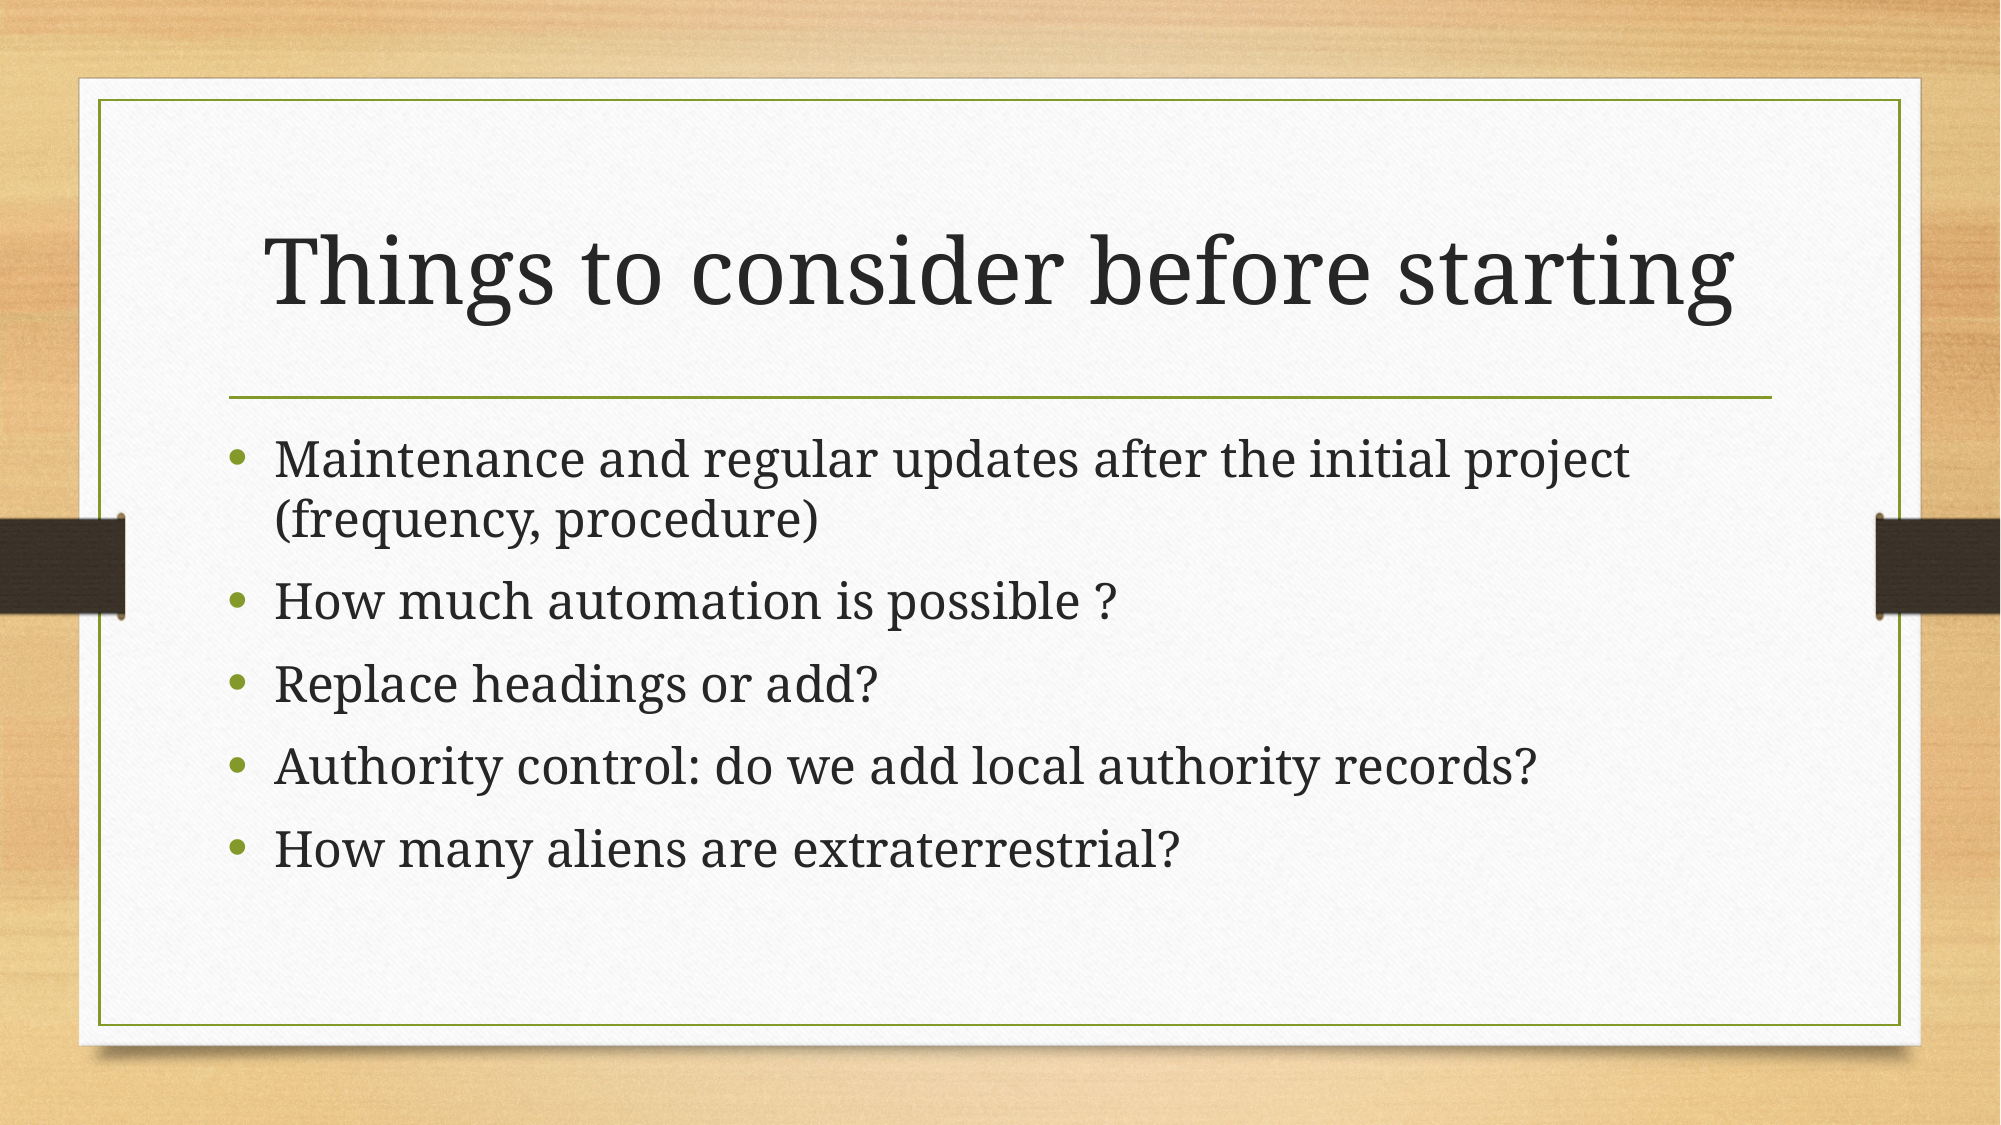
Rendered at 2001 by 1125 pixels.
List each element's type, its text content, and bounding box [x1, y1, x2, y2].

list Maintenance and regular updates after the initial project (frequency, procedure) How much automation is possible ? Replace headings or add? Authority control: do we add local authority records? How many aliens are extraterrestrial? [212, 419, 1788, 964]
title Things to consider before starting [212, 161, 1788, 375]
picture [0, 0, 2001, 1125]
